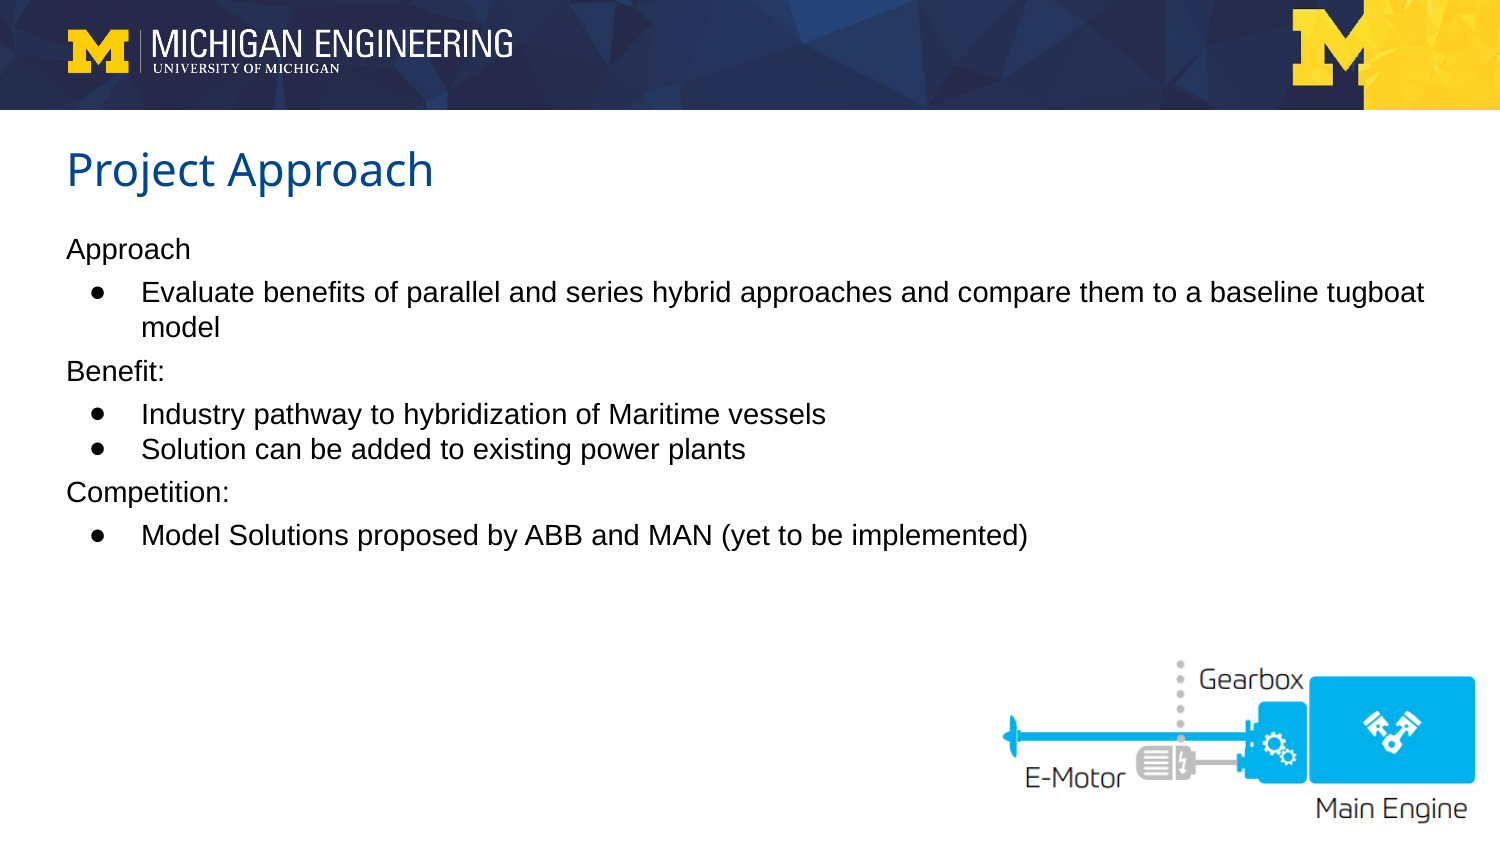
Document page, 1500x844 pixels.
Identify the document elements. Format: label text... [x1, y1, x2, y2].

list Approach Evaluate benefits of parallel and series hybrid approaches and compare them to a baseline tugboat model Benefit: Industry pathway to hybridization of Maritime vessels Solution can be added to existing power plants Competition: Model Solutions proposed by ABB and MAN (yet to be implemented) [51, 215, 1449, 750]
picture [971, 655, 1491, 835]
title Project Approach [51, 121, 1449, 215]
picture [0, 0, 1500, 110]
